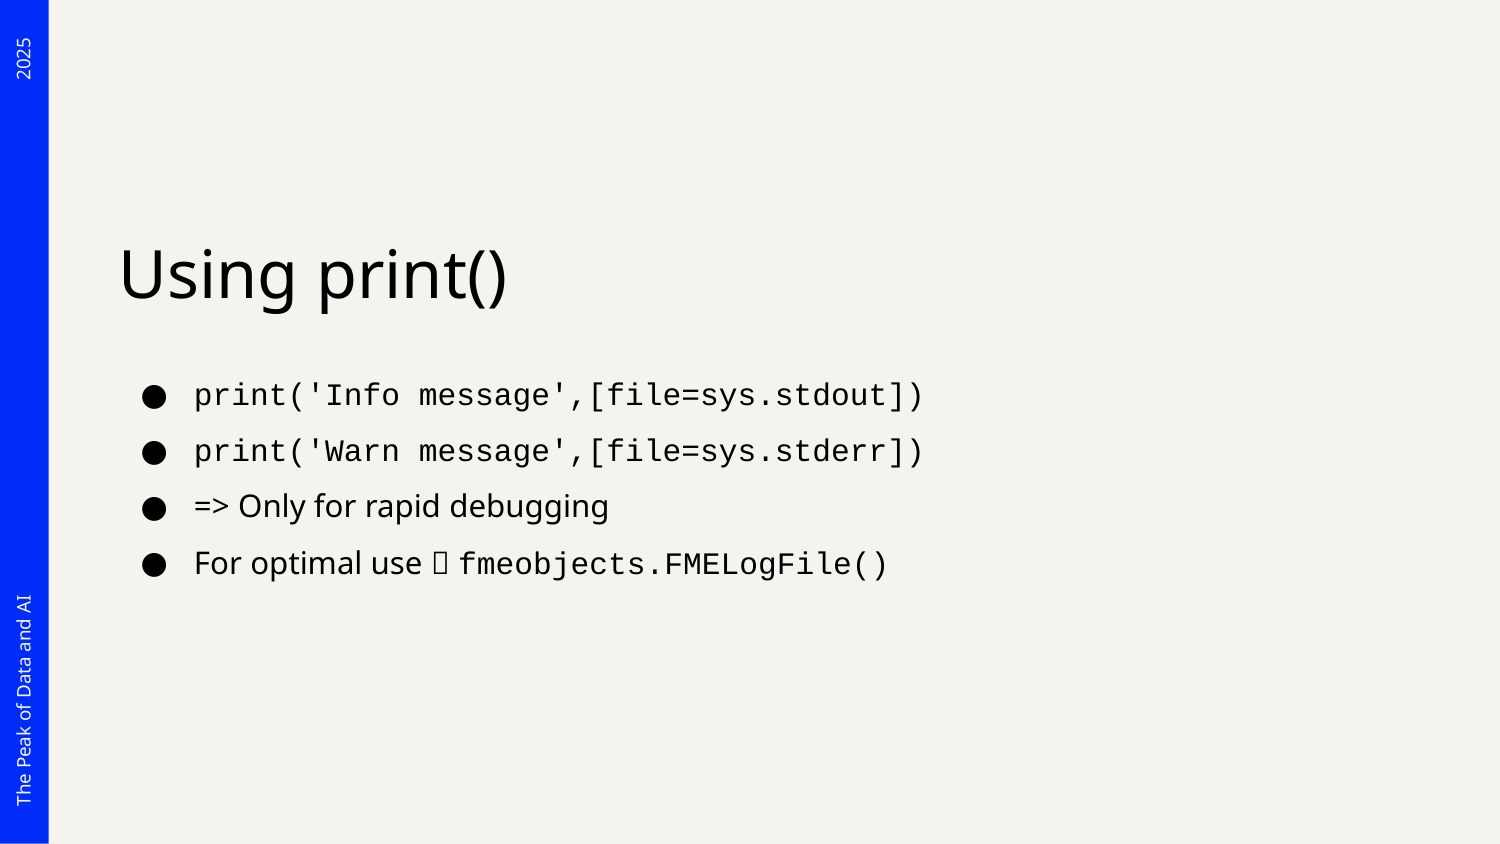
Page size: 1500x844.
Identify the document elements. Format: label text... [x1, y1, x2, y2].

title Using print() [118, 62, 1259, 313]
list print('Info message',[file=sys.stdout]) print('Warn message',[file=sys.stderr]) => Only for rapid debugging For optimal use  fmeobjects.FMELogFile() [118, 355, 1259, 837]
